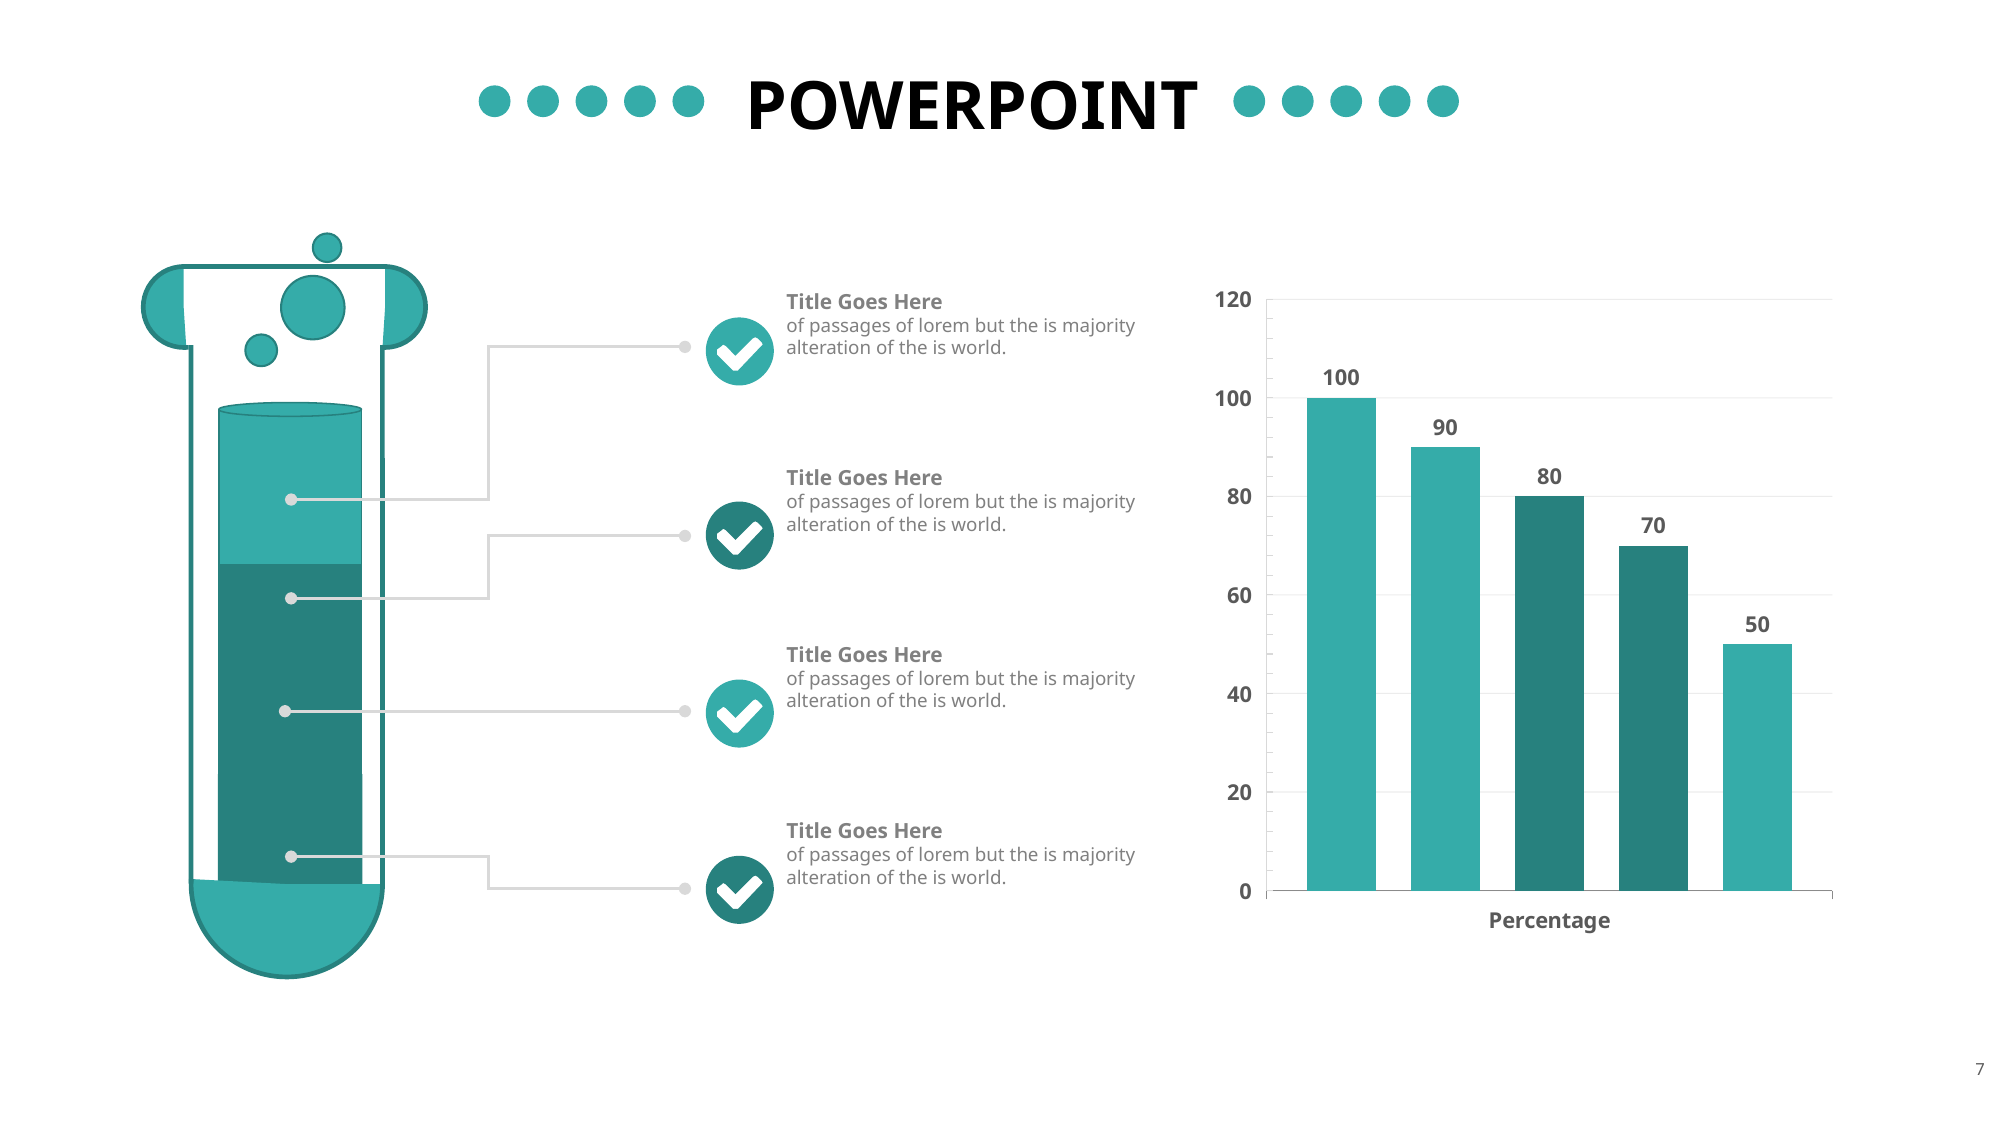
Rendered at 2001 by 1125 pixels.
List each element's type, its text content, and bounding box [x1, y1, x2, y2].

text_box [143, 266, 426, 977]
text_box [478, 55, 1459, 152]
text_box Title Goes Here of passages of lorem but the is majority alteration of the is world. [786, 641, 1164, 712]
chart [1201, 270, 1846, 949]
slide_number 7 [1899, 1040, 2000, 1101]
text_box Title Goes Here of passages of lorem but the is majority alteration of the is world. [786, 288, 1164, 359]
text_box [705, 317, 774, 386]
text_box [705, 501, 774, 570]
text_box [291, 856, 686, 889]
text_box [705, 855, 774, 924]
text_box [705, 679, 774, 748]
text_box Title Goes Here of passages of lorem but the is majority alteration of the is world. [786, 818, 1164, 889]
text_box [291, 535, 686, 599]
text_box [245, 233, 345, 367]
text_box Title Goes Here of passages of lorem but the is majority alteration of the is world. [786, 465, 1164, 536]
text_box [291, 346, 686, 500]
